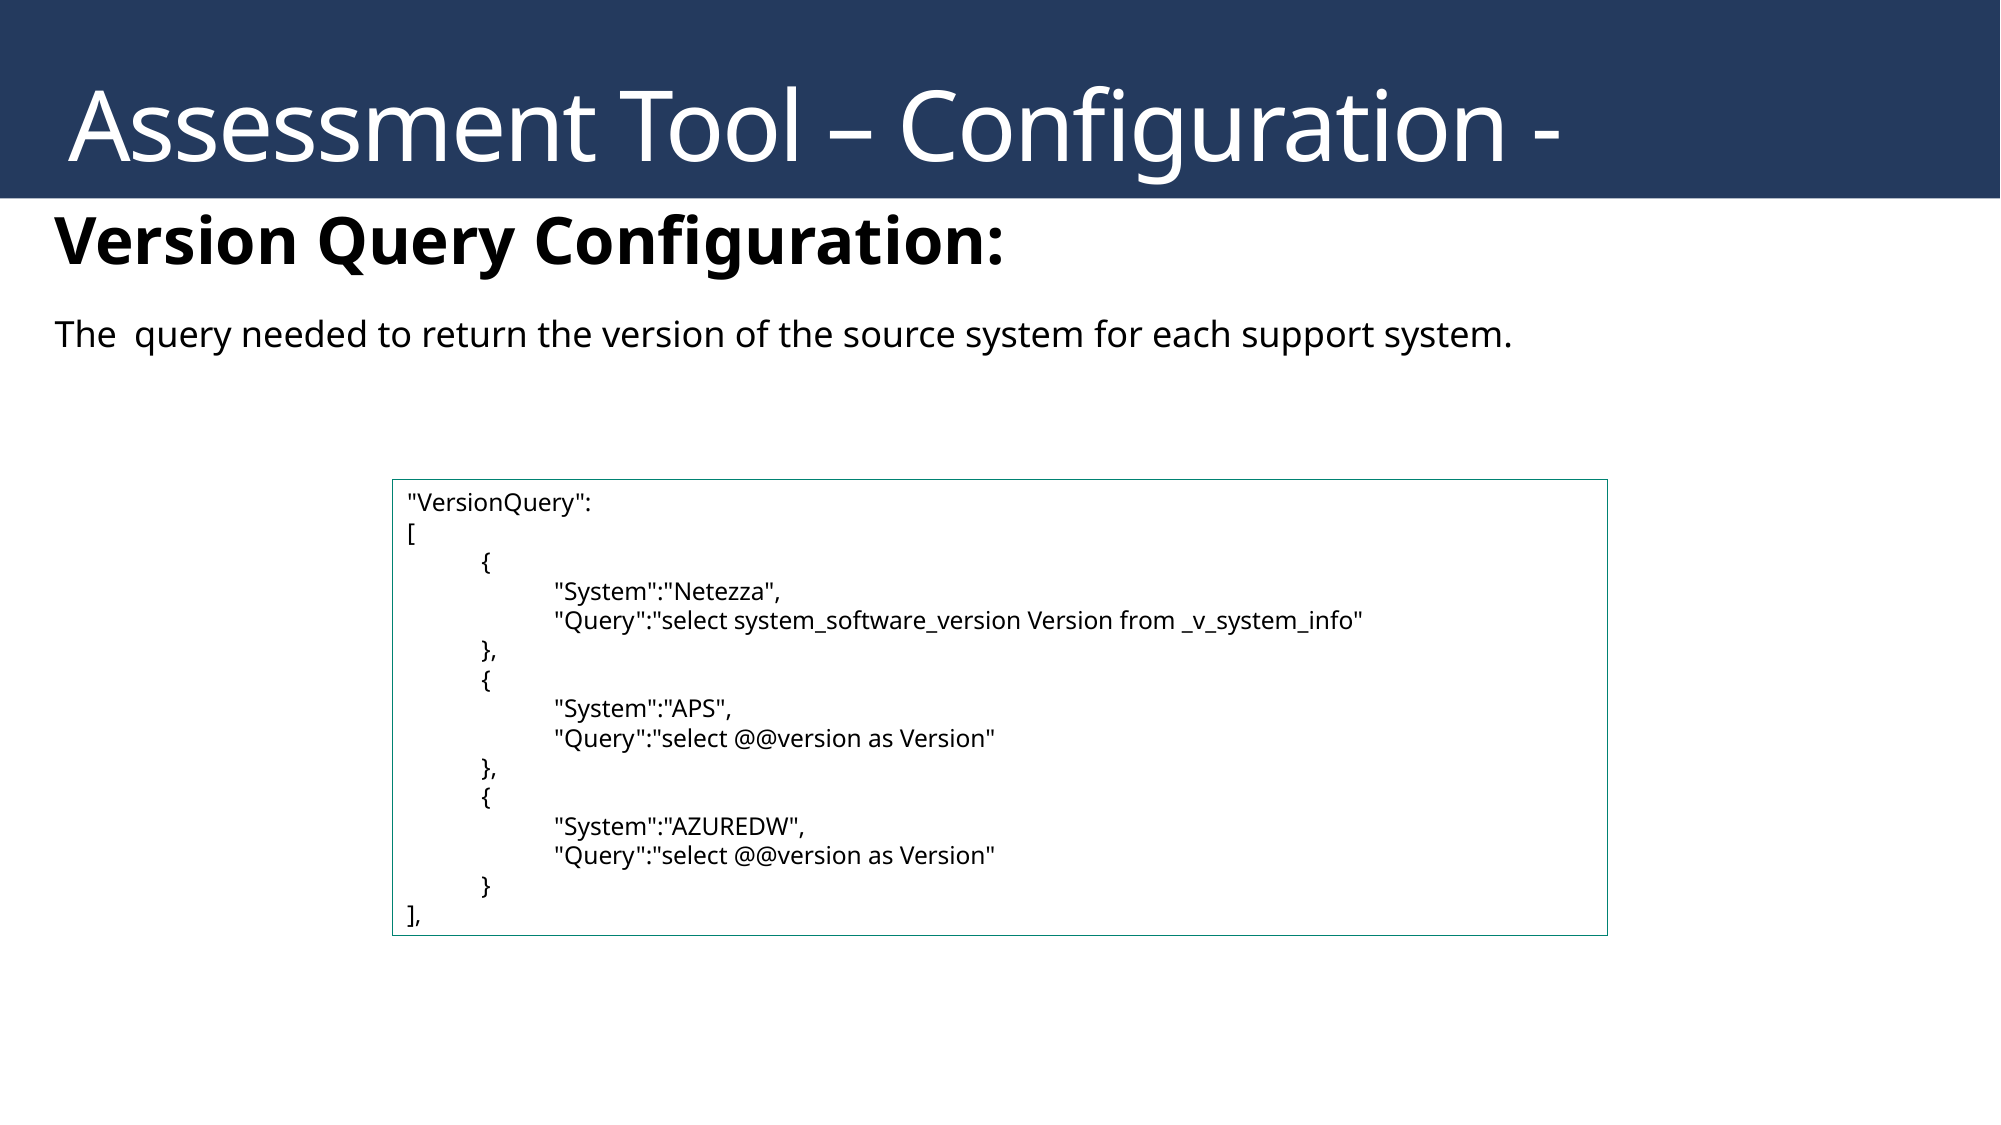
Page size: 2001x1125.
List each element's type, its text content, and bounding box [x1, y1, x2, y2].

list Assessment Tool – Configuration - JSON [44, 48, 1809, 184]
text_box Version Query Configuration: The query needed to return the version of the source system for each support system. [25, 184, 1939, 484]
text_box "VersionQuery": [ { "System":"Netezza", "Query":"select system_software_version Version from _v_system_info" }, { "System":"APS", "Query":"select @@version as Version" }, { "System":"AZUREDW", "Query":"select @@version as Version" } ], [392, 484, 1608, 936]
